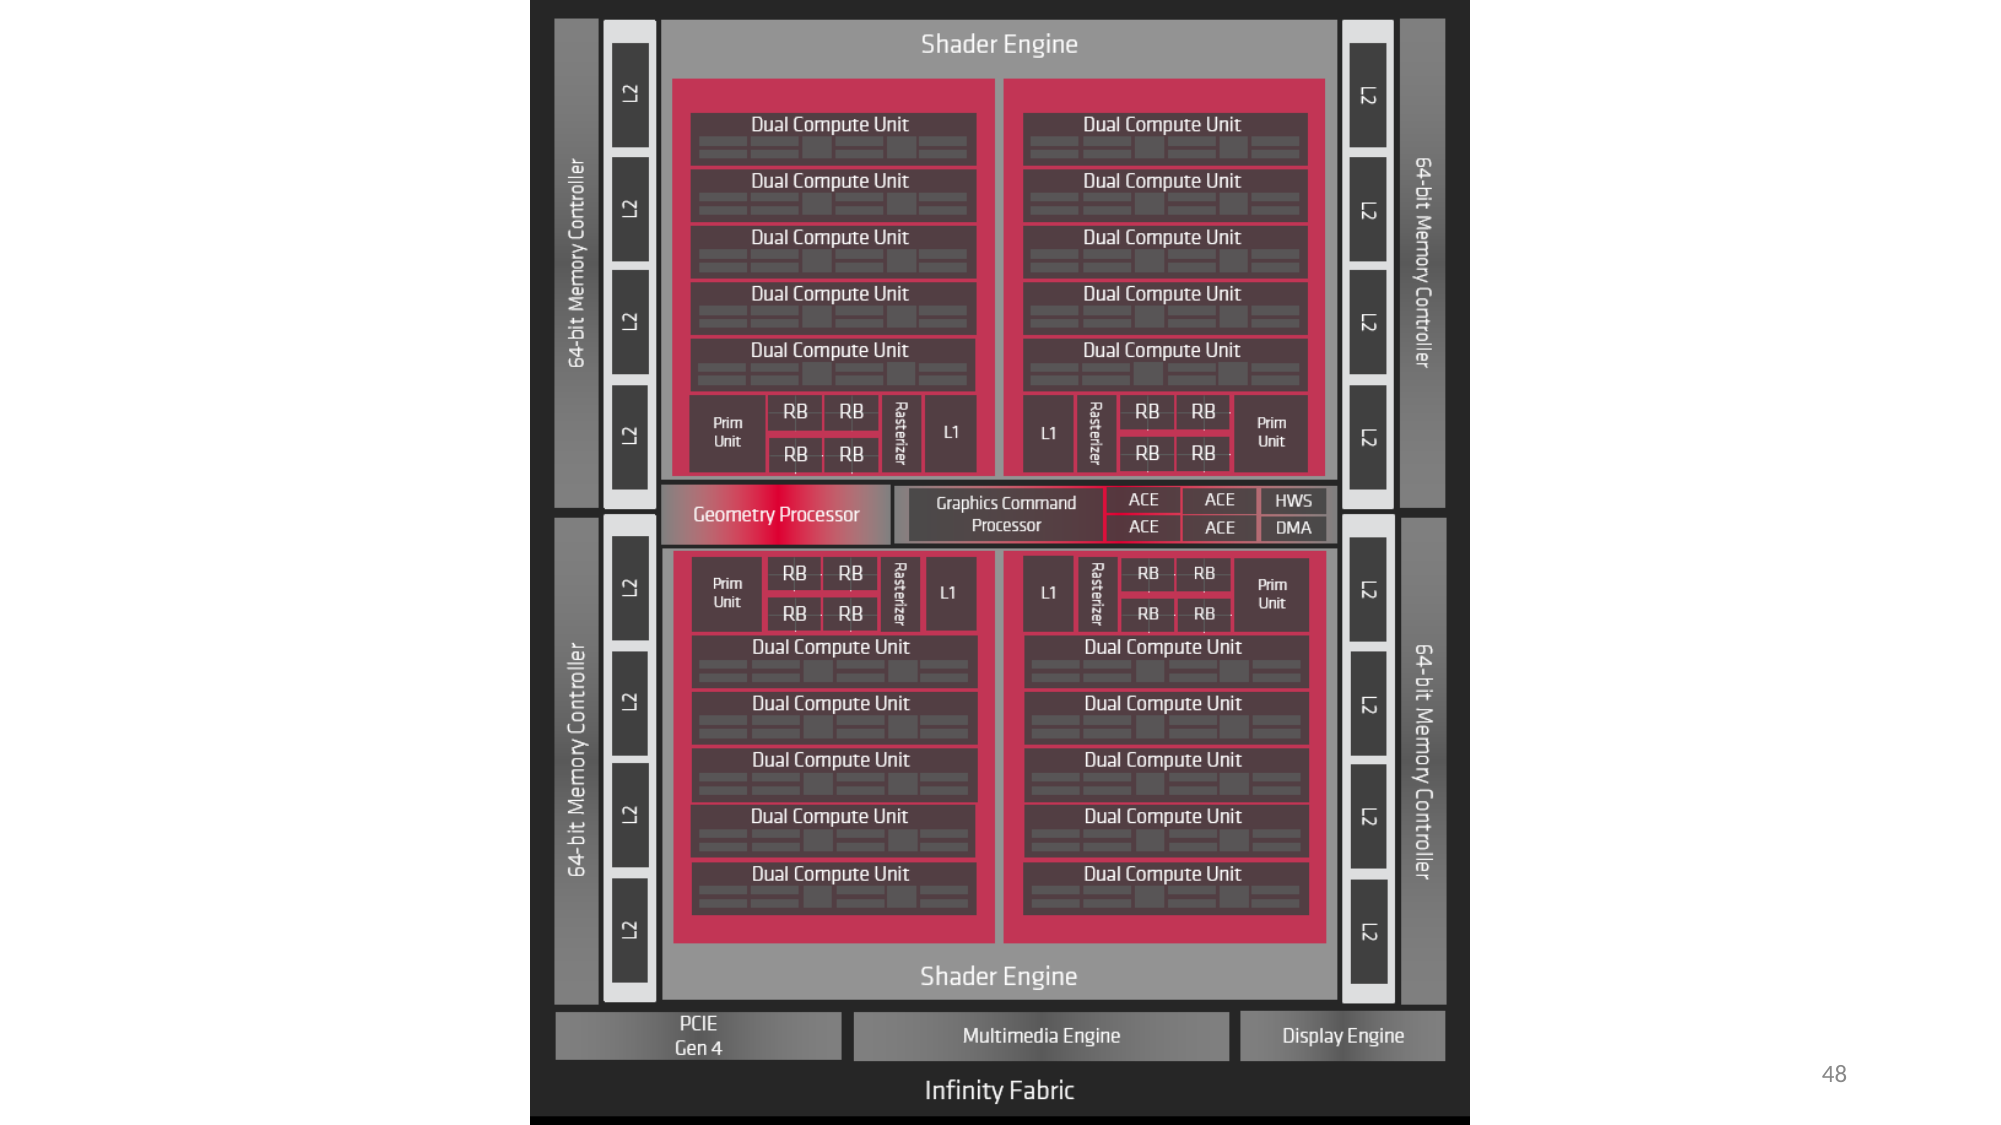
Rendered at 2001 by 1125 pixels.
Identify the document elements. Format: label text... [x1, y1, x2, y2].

picture [530, 0, 1470, 1125]
slide_number ‹#› [1474, 1042, 1863, 1103]
